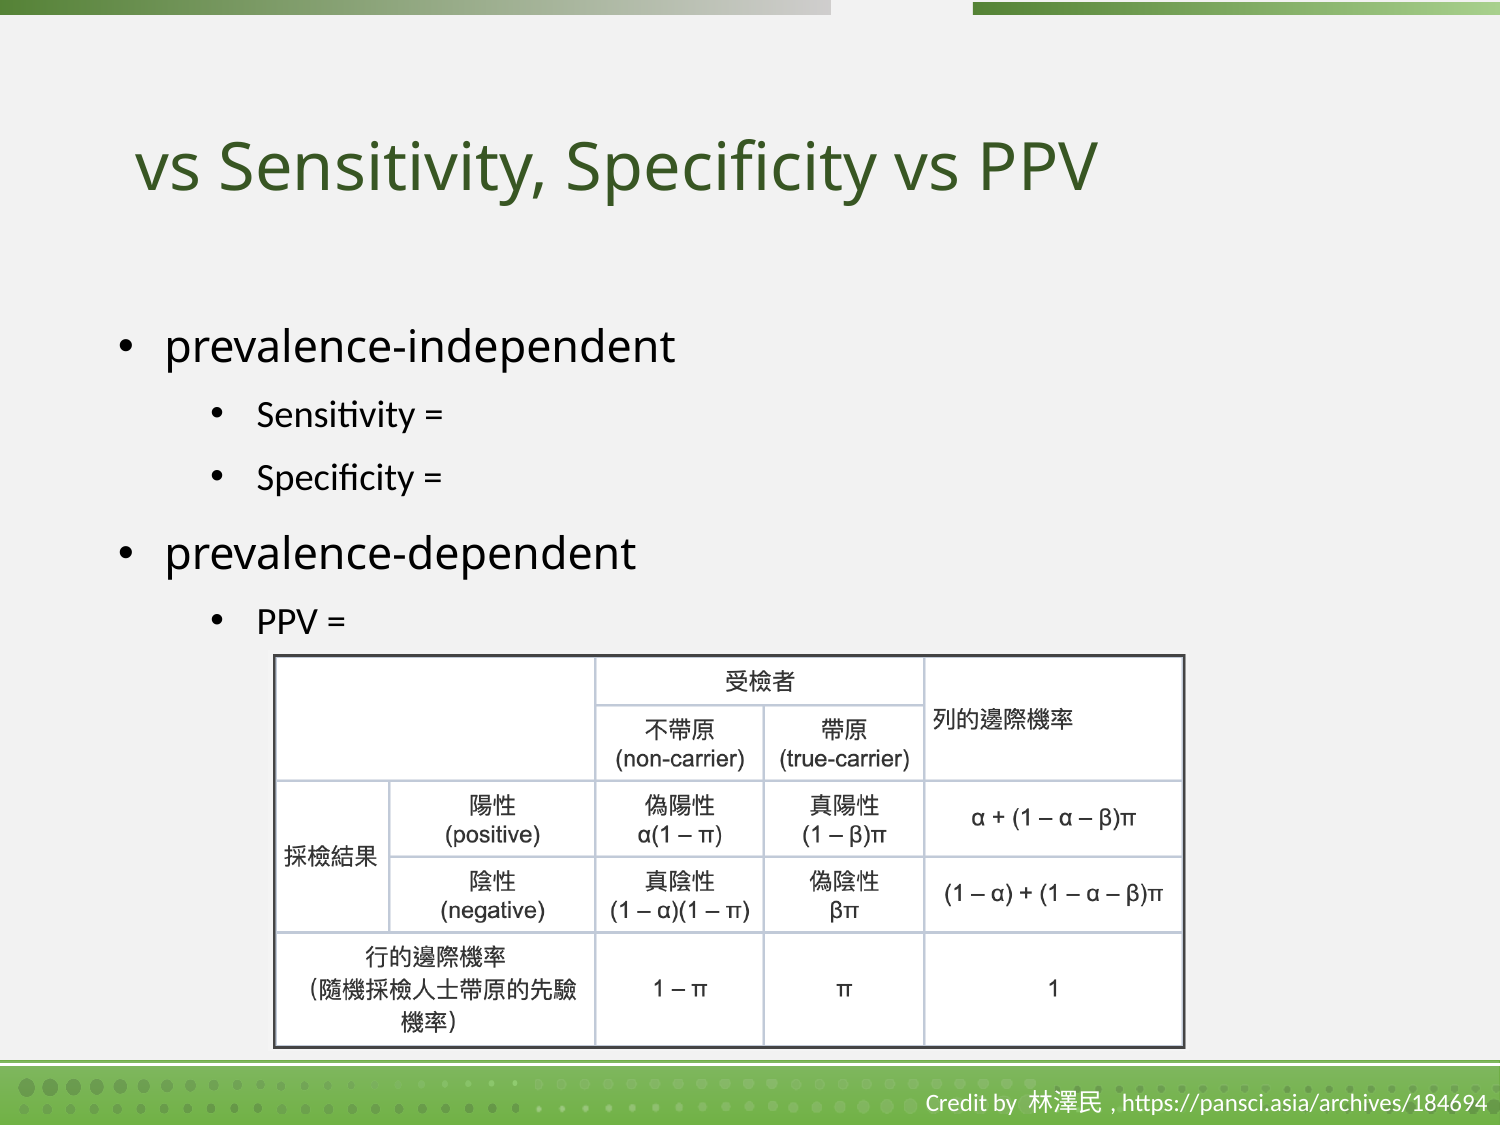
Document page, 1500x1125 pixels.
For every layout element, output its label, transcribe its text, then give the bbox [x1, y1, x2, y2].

text_box Credit by 林澤民, https://pansci.asia/archives/184694 [910, 1079, 1500, 1125]
picture [268, 650, 1189, 1051]
